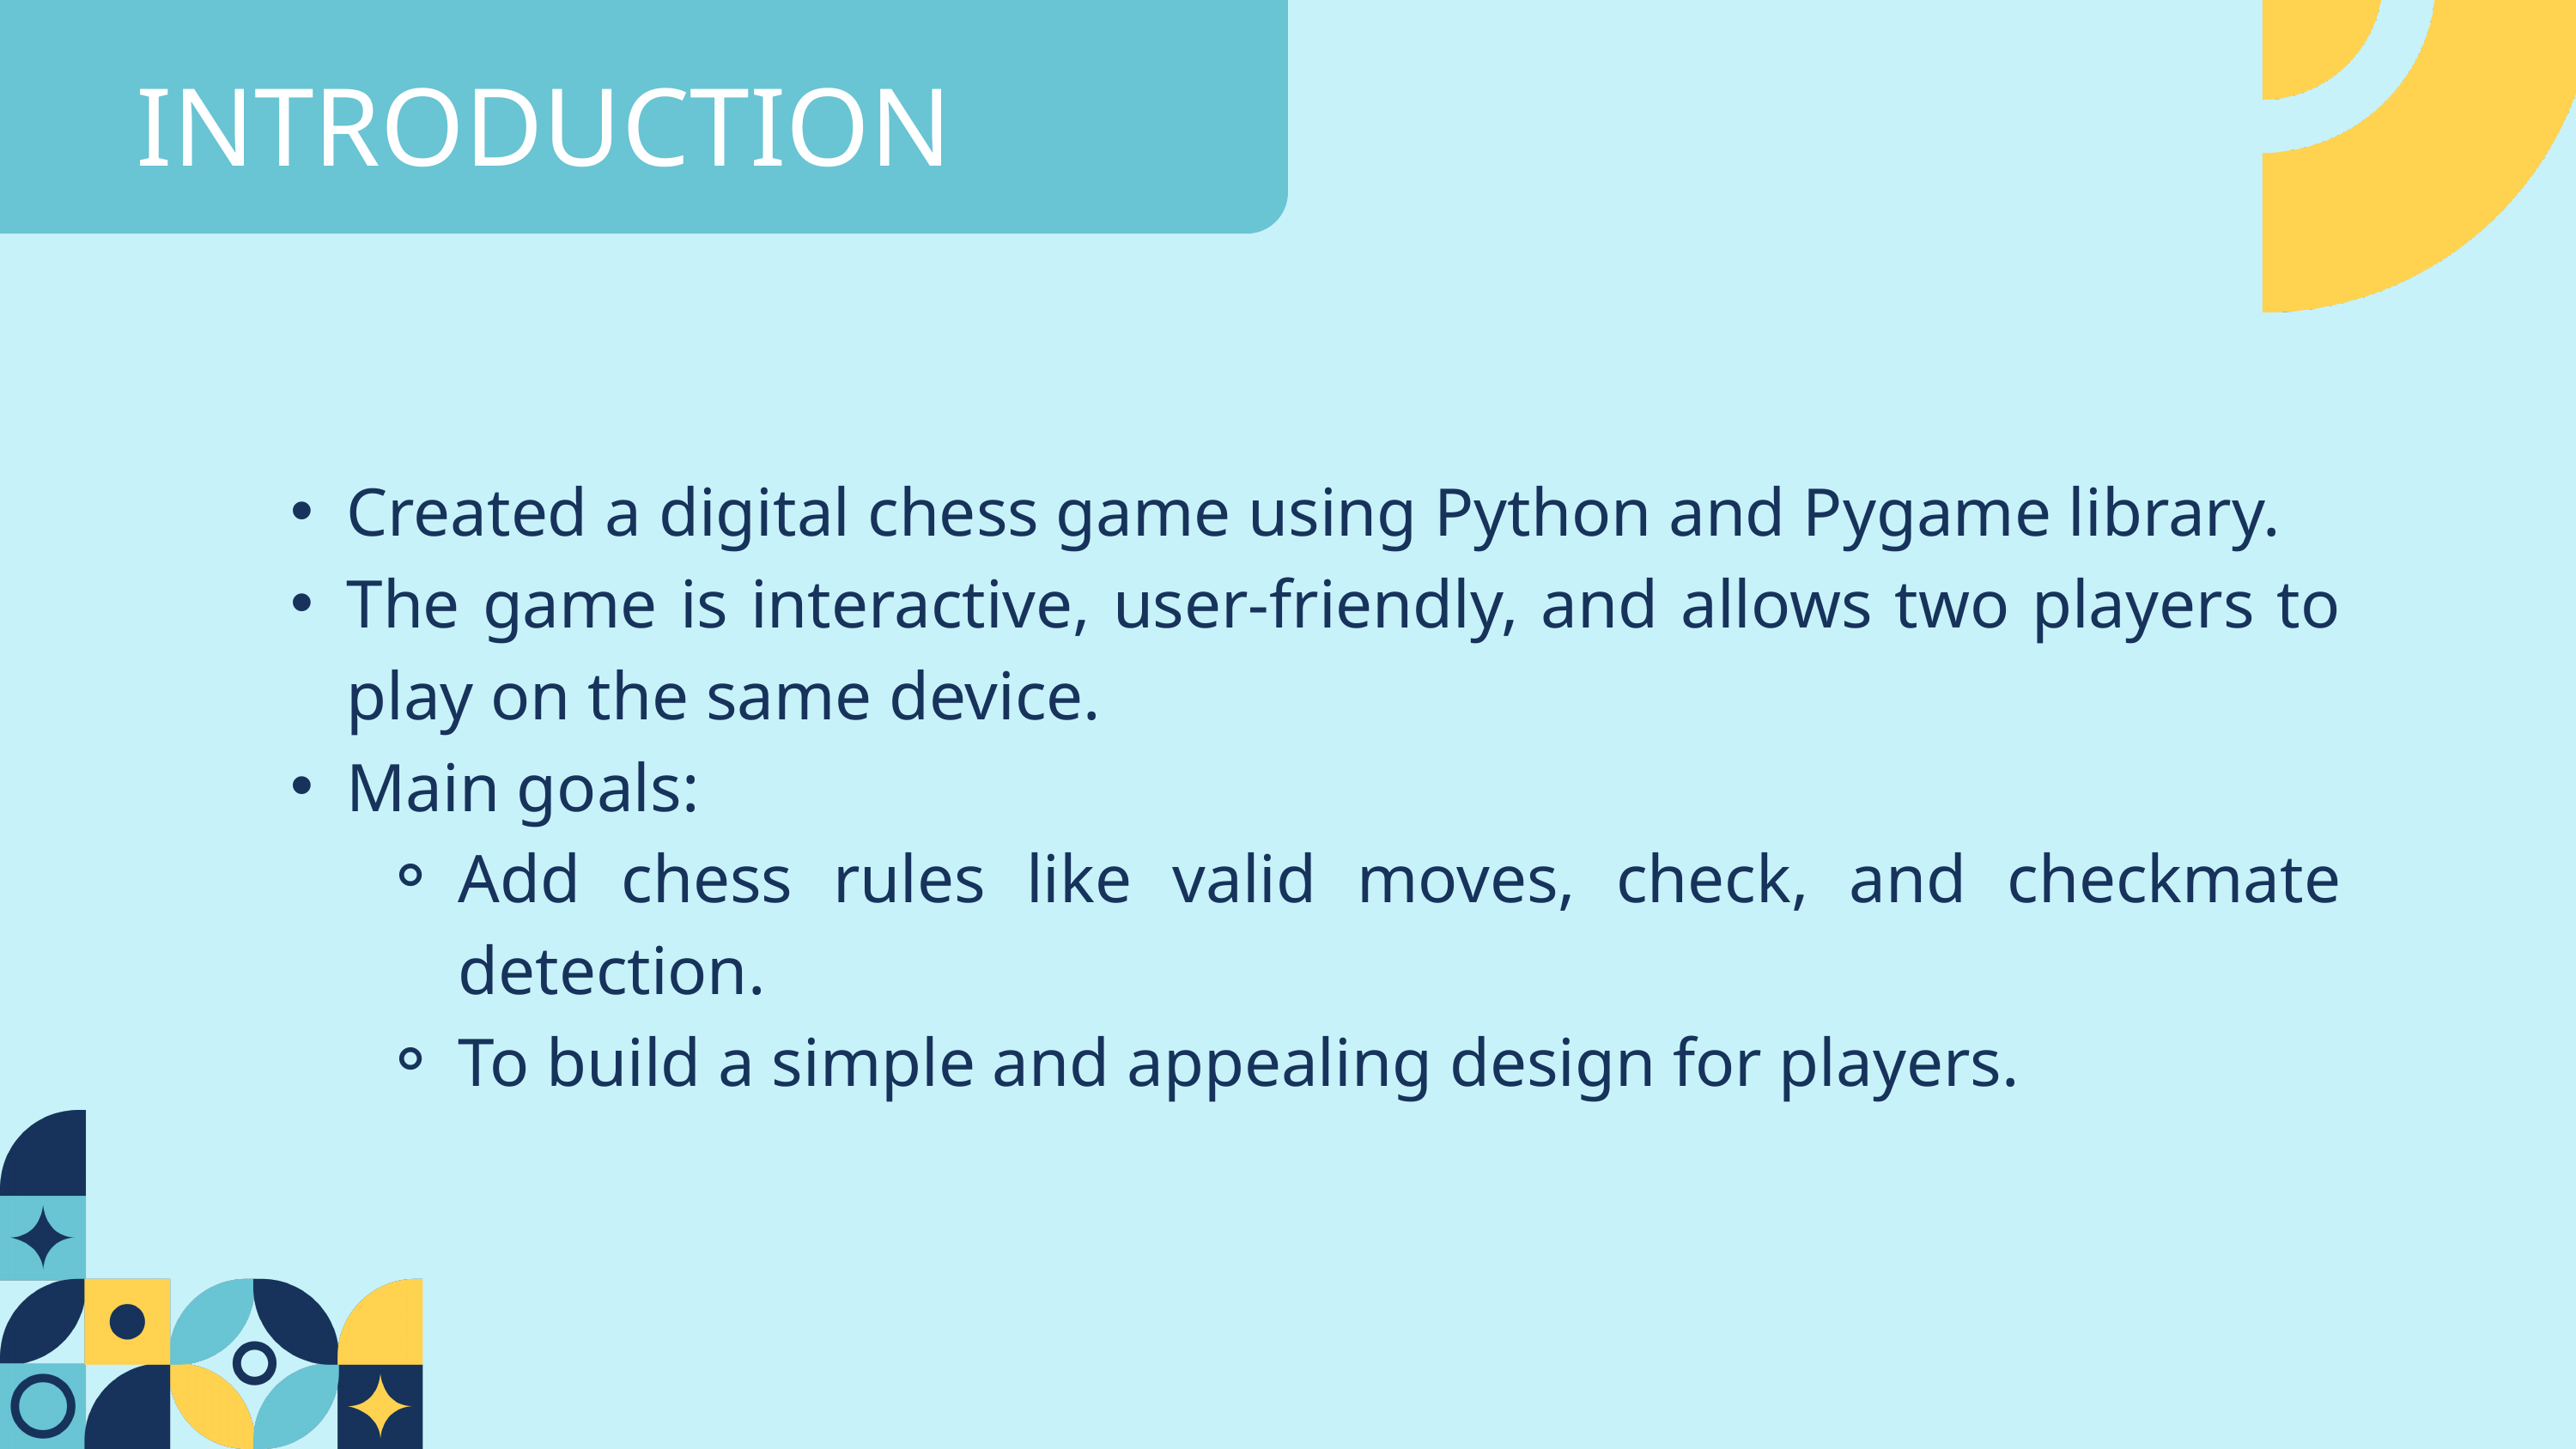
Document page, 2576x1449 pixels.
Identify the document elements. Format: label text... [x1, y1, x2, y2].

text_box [0, 0, 1289, 234]
text_box [2262, 0, 2576, 312]
text_box Created a digital chess game using Python and Pygame library. The game is interactive, user-friendly, and allows two players to play on the same device. Main goals: Add chess rules like valid moves, check, and checkmate detection. To build a simple and appealing design for players. [234, 457, 2341, 1100]
text_box [0, 1110, 423, 1449]
